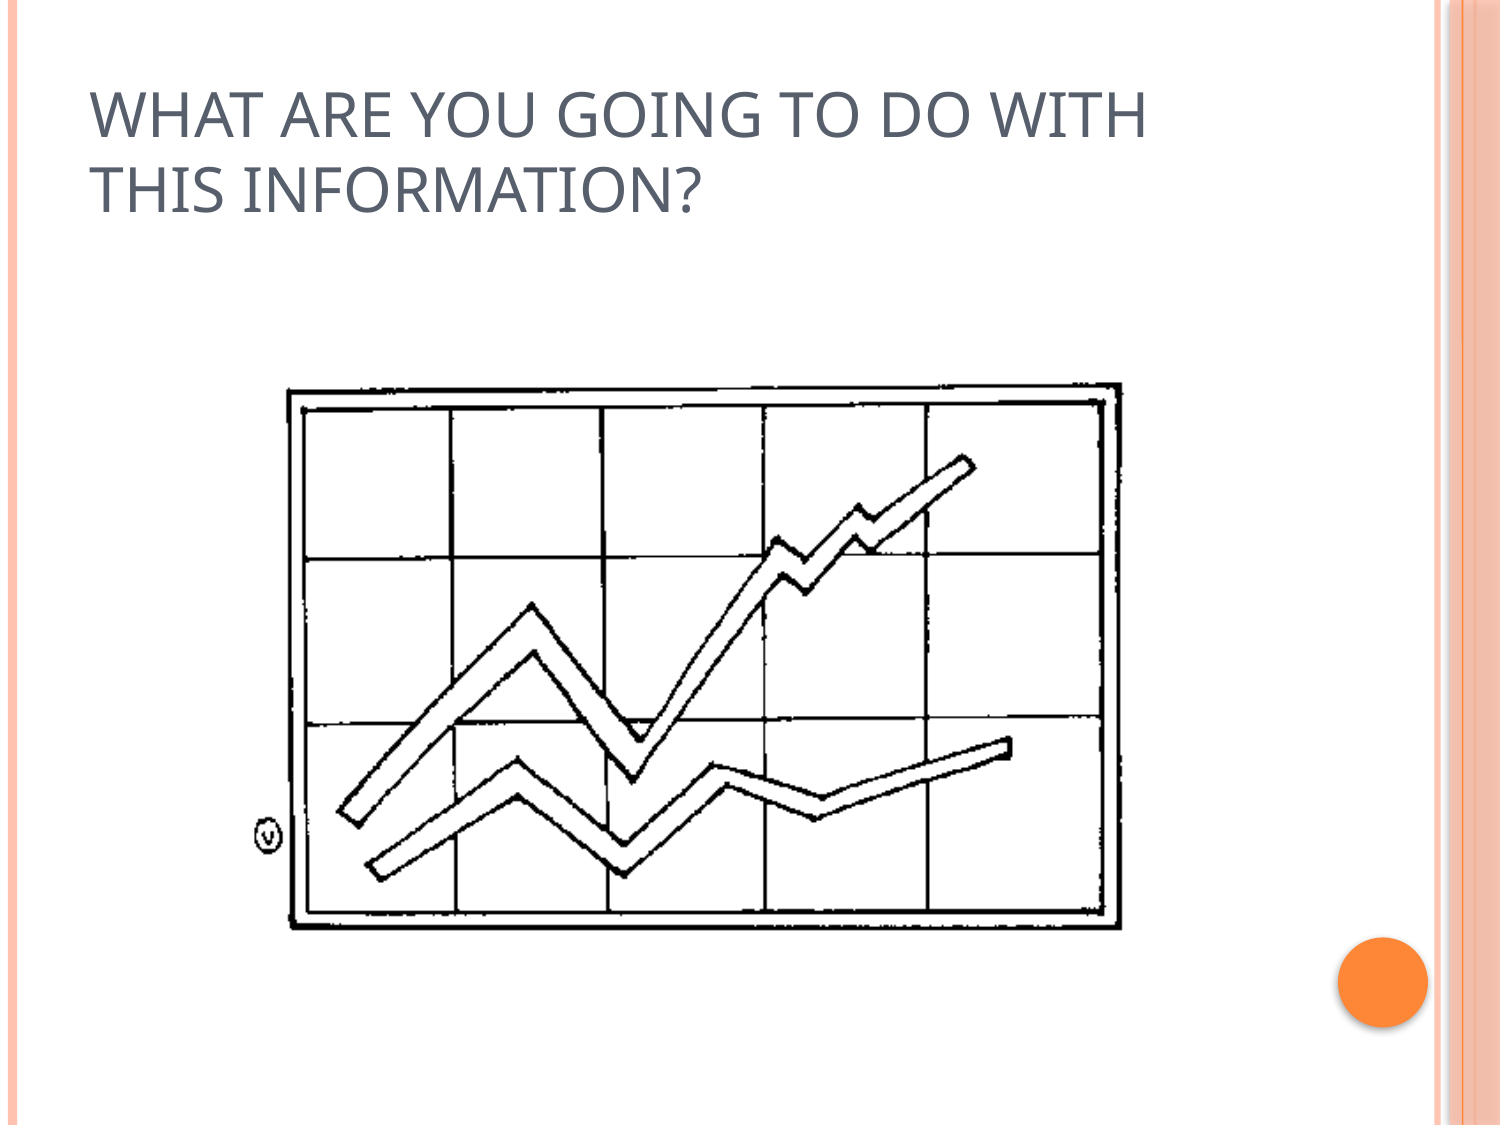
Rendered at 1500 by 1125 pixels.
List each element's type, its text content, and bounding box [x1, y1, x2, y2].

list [246, 351, 1163, 951]
title What are you going to do with this information? [75, 45, 1300, 233]
